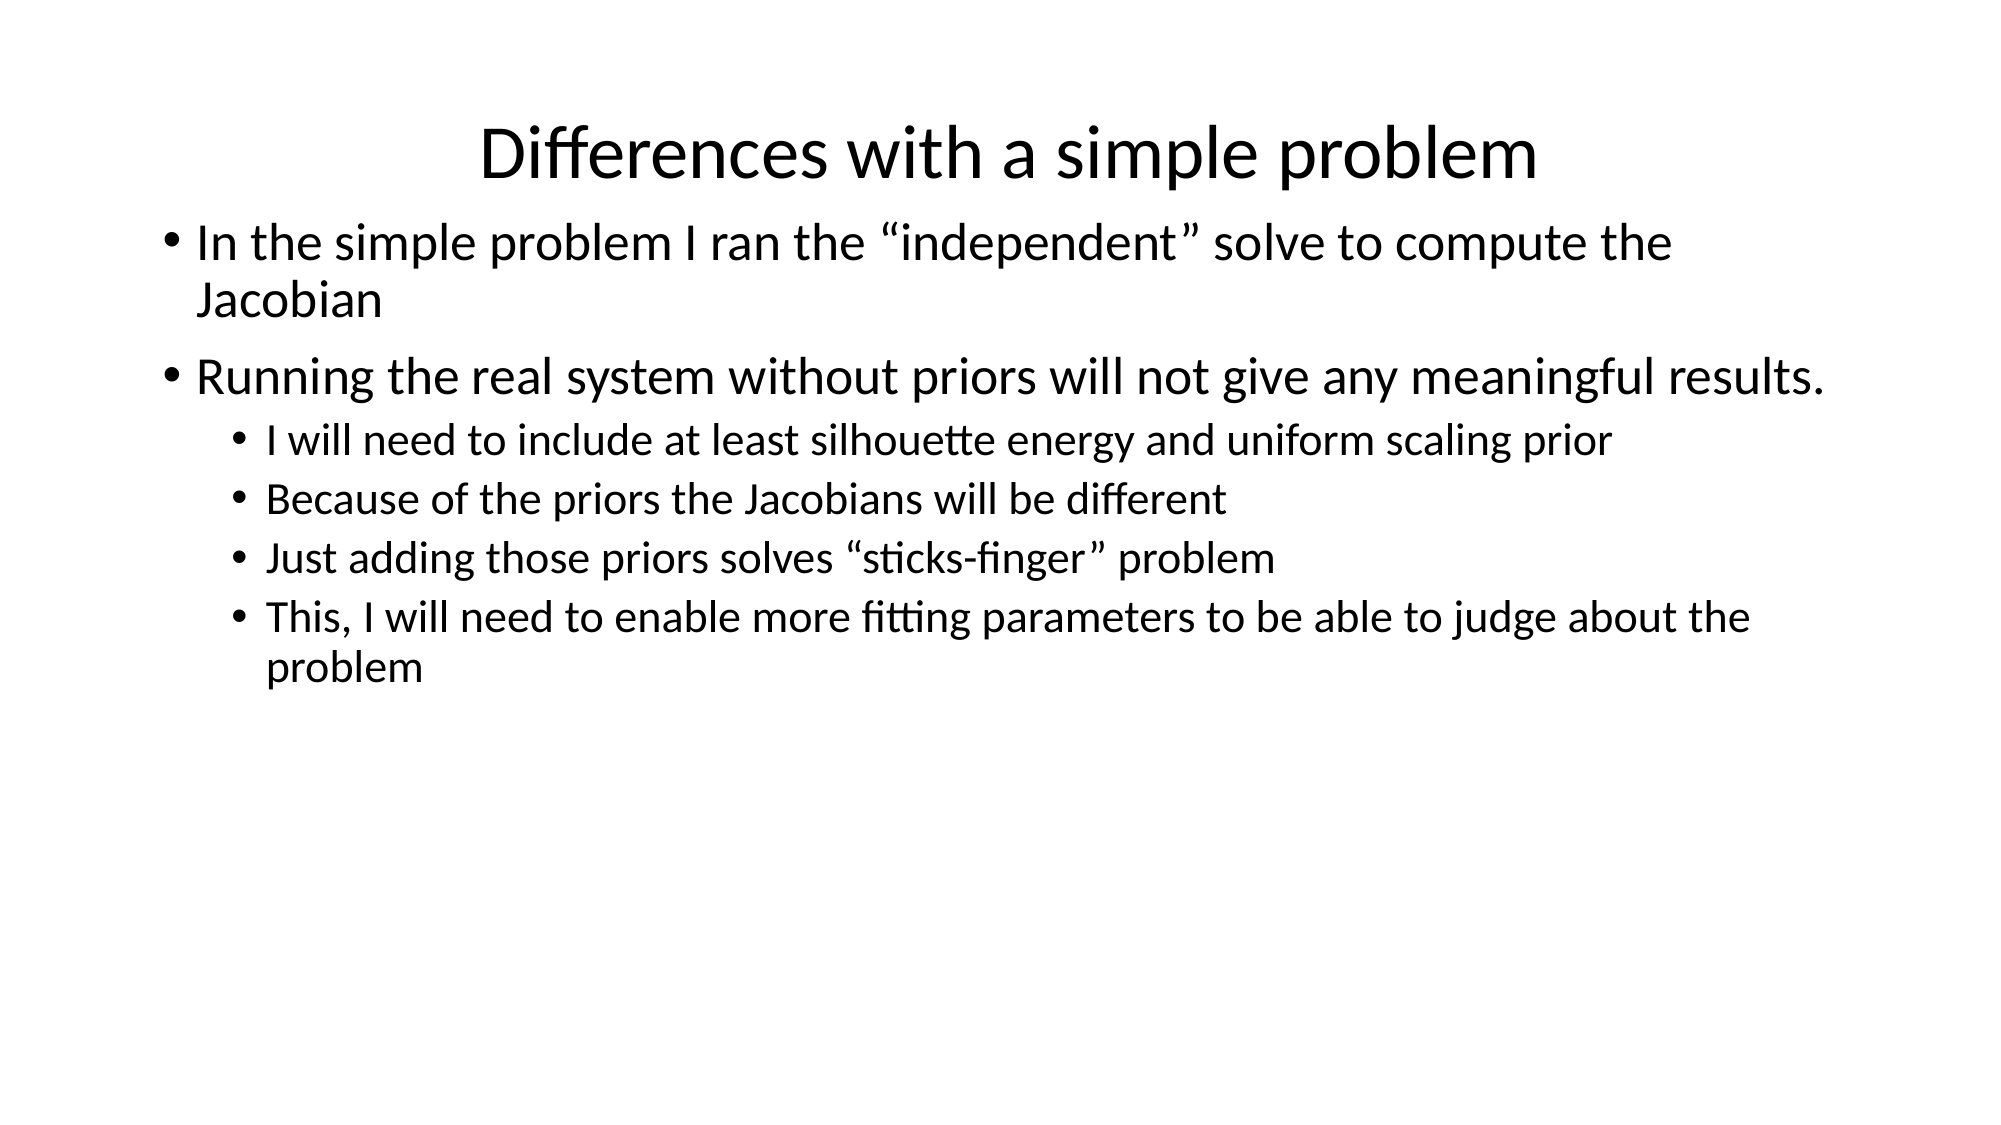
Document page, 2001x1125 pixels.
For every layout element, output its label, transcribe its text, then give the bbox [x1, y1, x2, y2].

text_box Differences with a simple problem In the simple problem I ran the “independent” solve to compute the Jacobian Running the real system without priors will not give any meaningful results. I will need to include at least silhouette energy and uniform scaling prior Because of the priors the Jacobians will be different Just adding those priors solves “sticks-finger” problem This, I will need to enable more fitting parameters to be able to judge about the problem [147, 104, 1873, 748]
